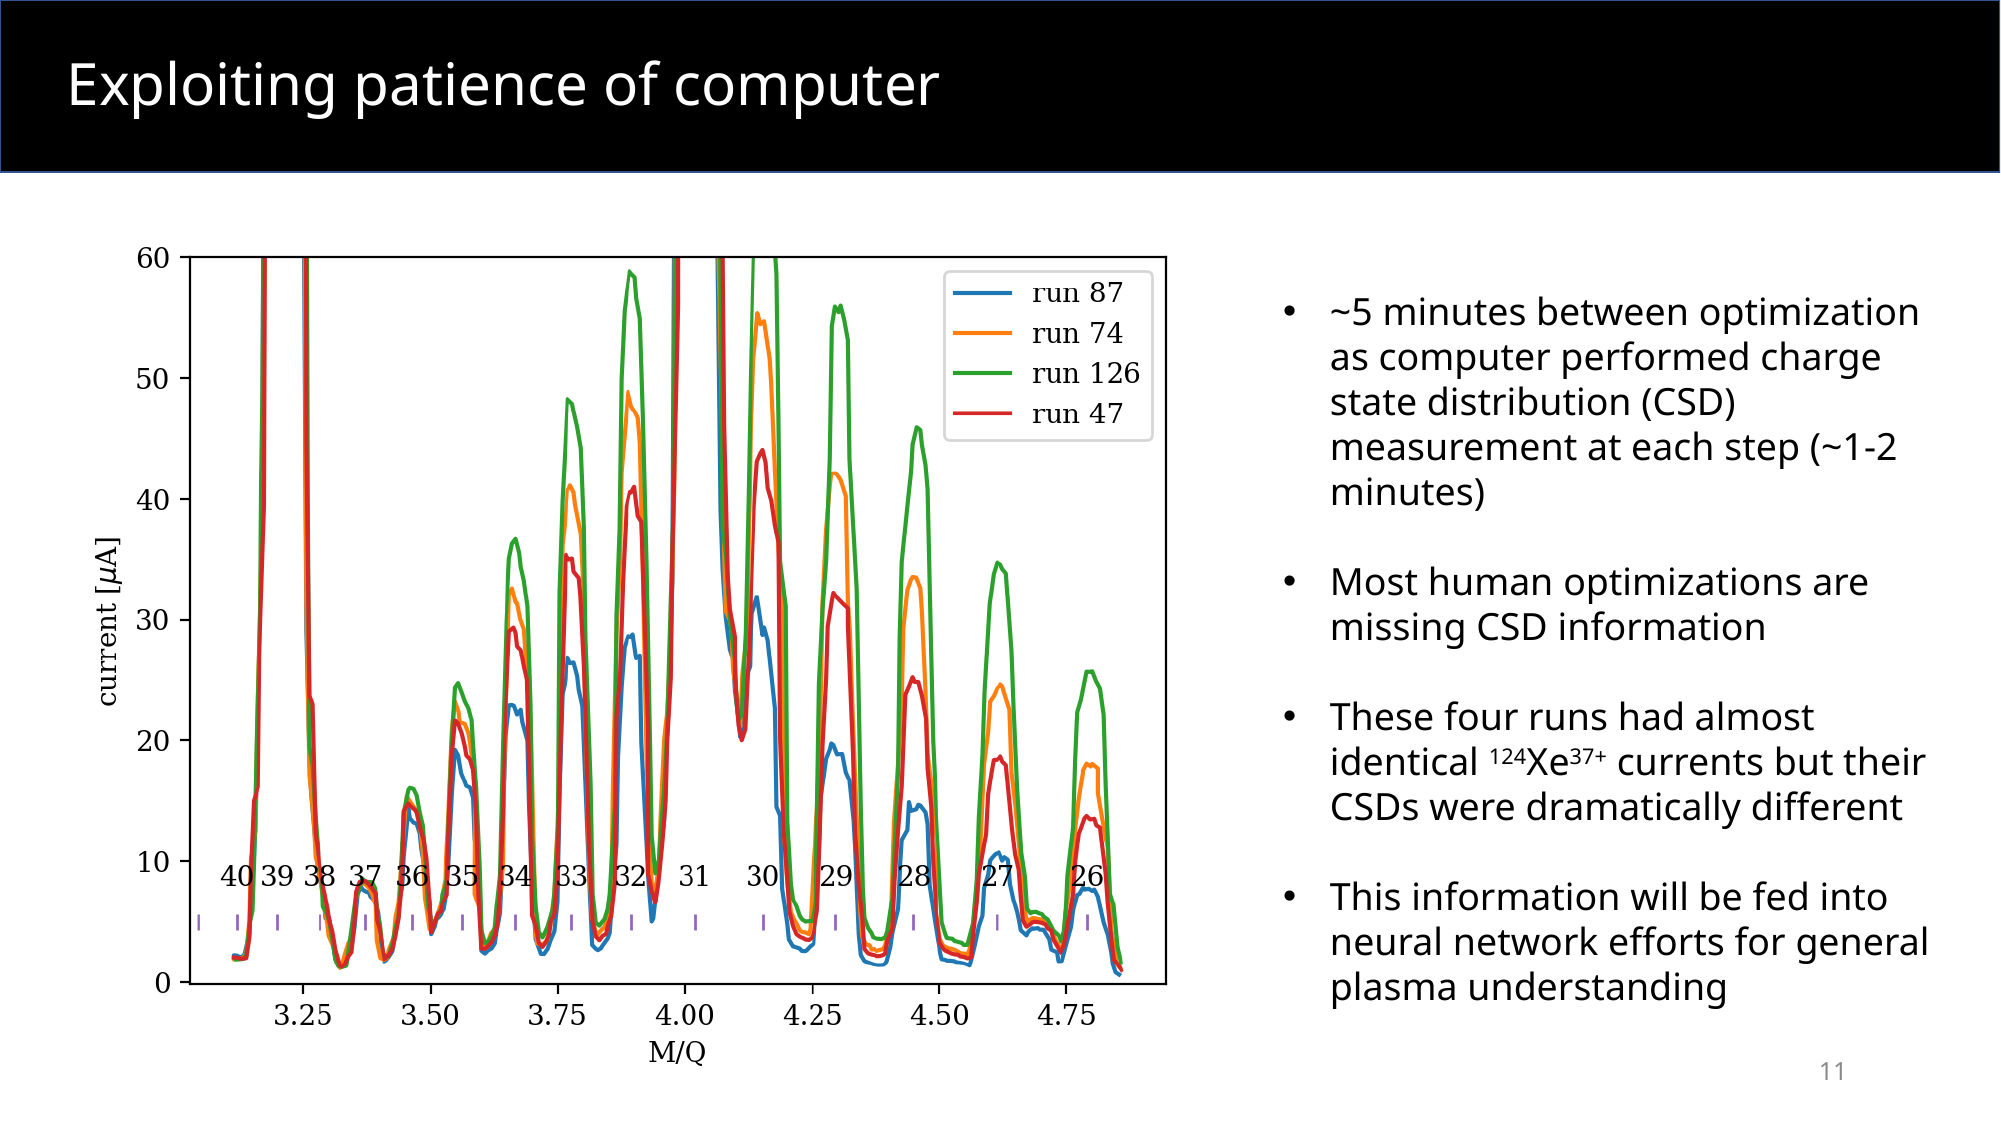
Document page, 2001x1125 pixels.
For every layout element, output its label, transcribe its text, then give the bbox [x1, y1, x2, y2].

text_box ~5 minutes between optimization as computer performed charge state distribution (CSD) measurement at each step (~1-2 minutes) Most human optimizations are missing CSD information These four runs had almost identical 124Xe37+ currents but their CSDs were dramatically different This information will be fed into neural network efforts for general plasma understanding [1268, 280, 1969, 1016]
slide_number 11 [1412, 1042, 1863, 1103]
picture [74, 227, 1184, 1087]
title Exploiting patience of computer [51, 1, 1945, 173]
